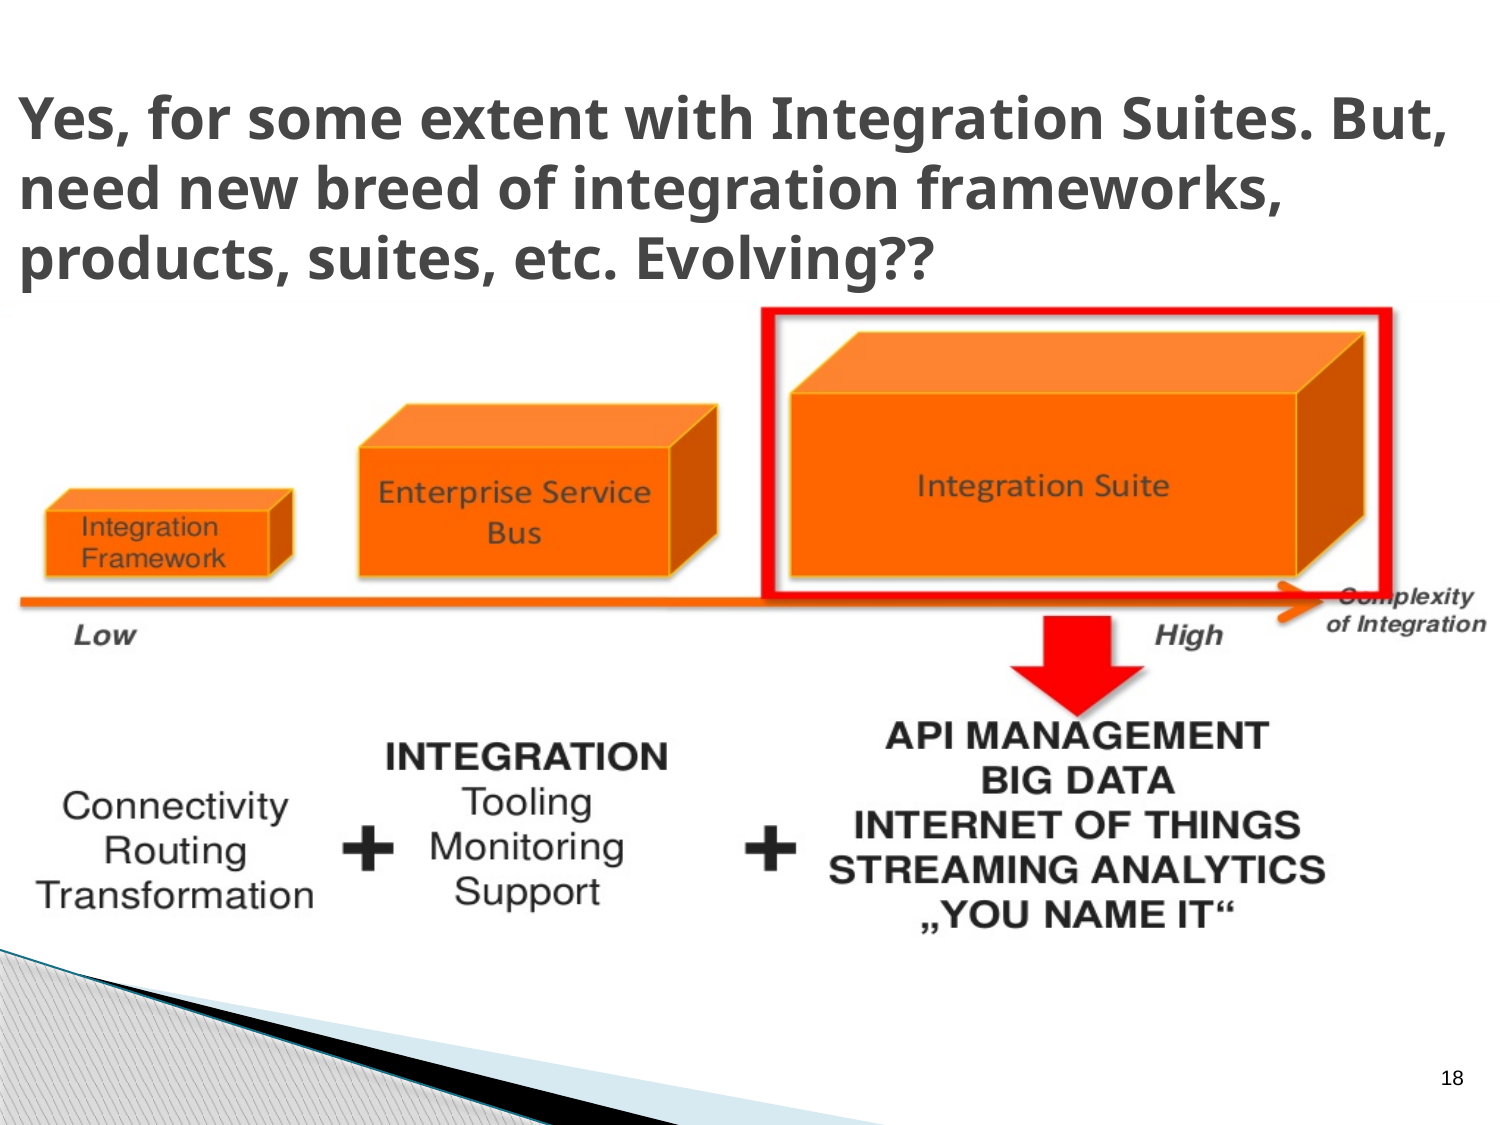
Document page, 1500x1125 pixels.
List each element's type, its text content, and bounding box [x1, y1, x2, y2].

text_box Yes, for some extent with Integration Suites. But, need new breed of integration frameworks, products, suites, etc. Evolving?? [3, 74, 1479, 299]
picture [0, 299, 1500, 949]
slide_number 18 [1418, 1037, 1479, 1098]
